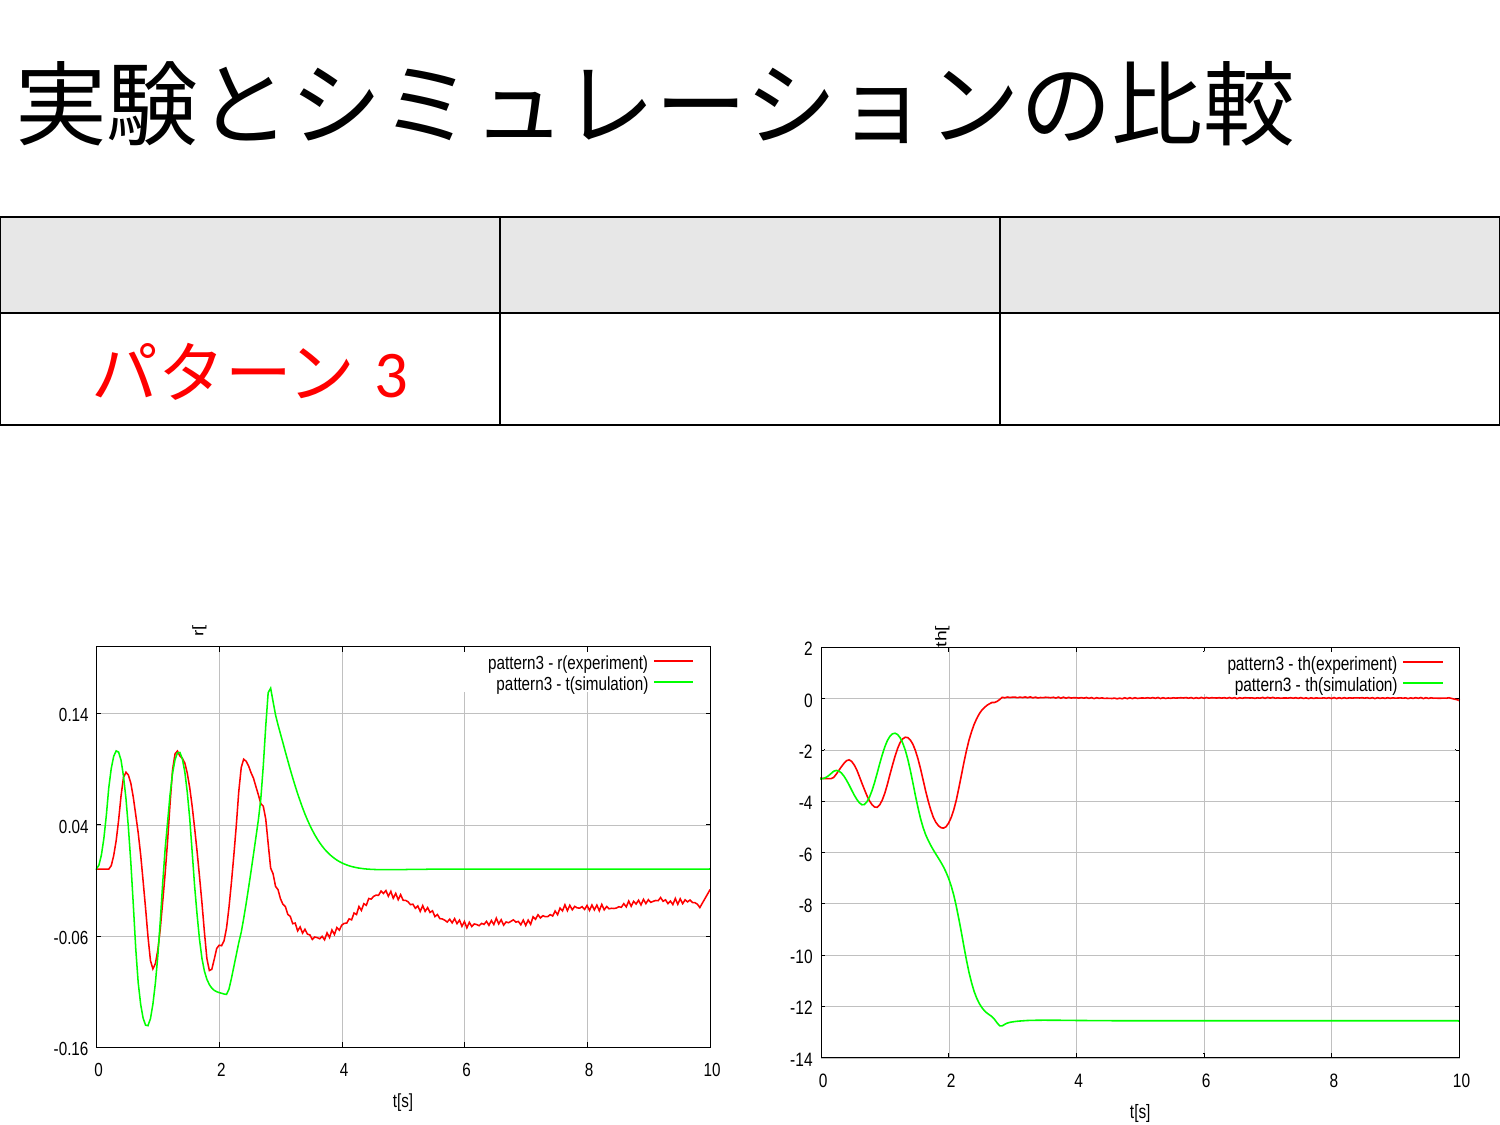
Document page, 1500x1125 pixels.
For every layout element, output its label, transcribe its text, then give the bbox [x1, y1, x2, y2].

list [9, 625, 749, 1113]
picture [749, 625, 1500, 1125]
title 実験とシミュレーションの比較 [0, 0, 1500, 217]
